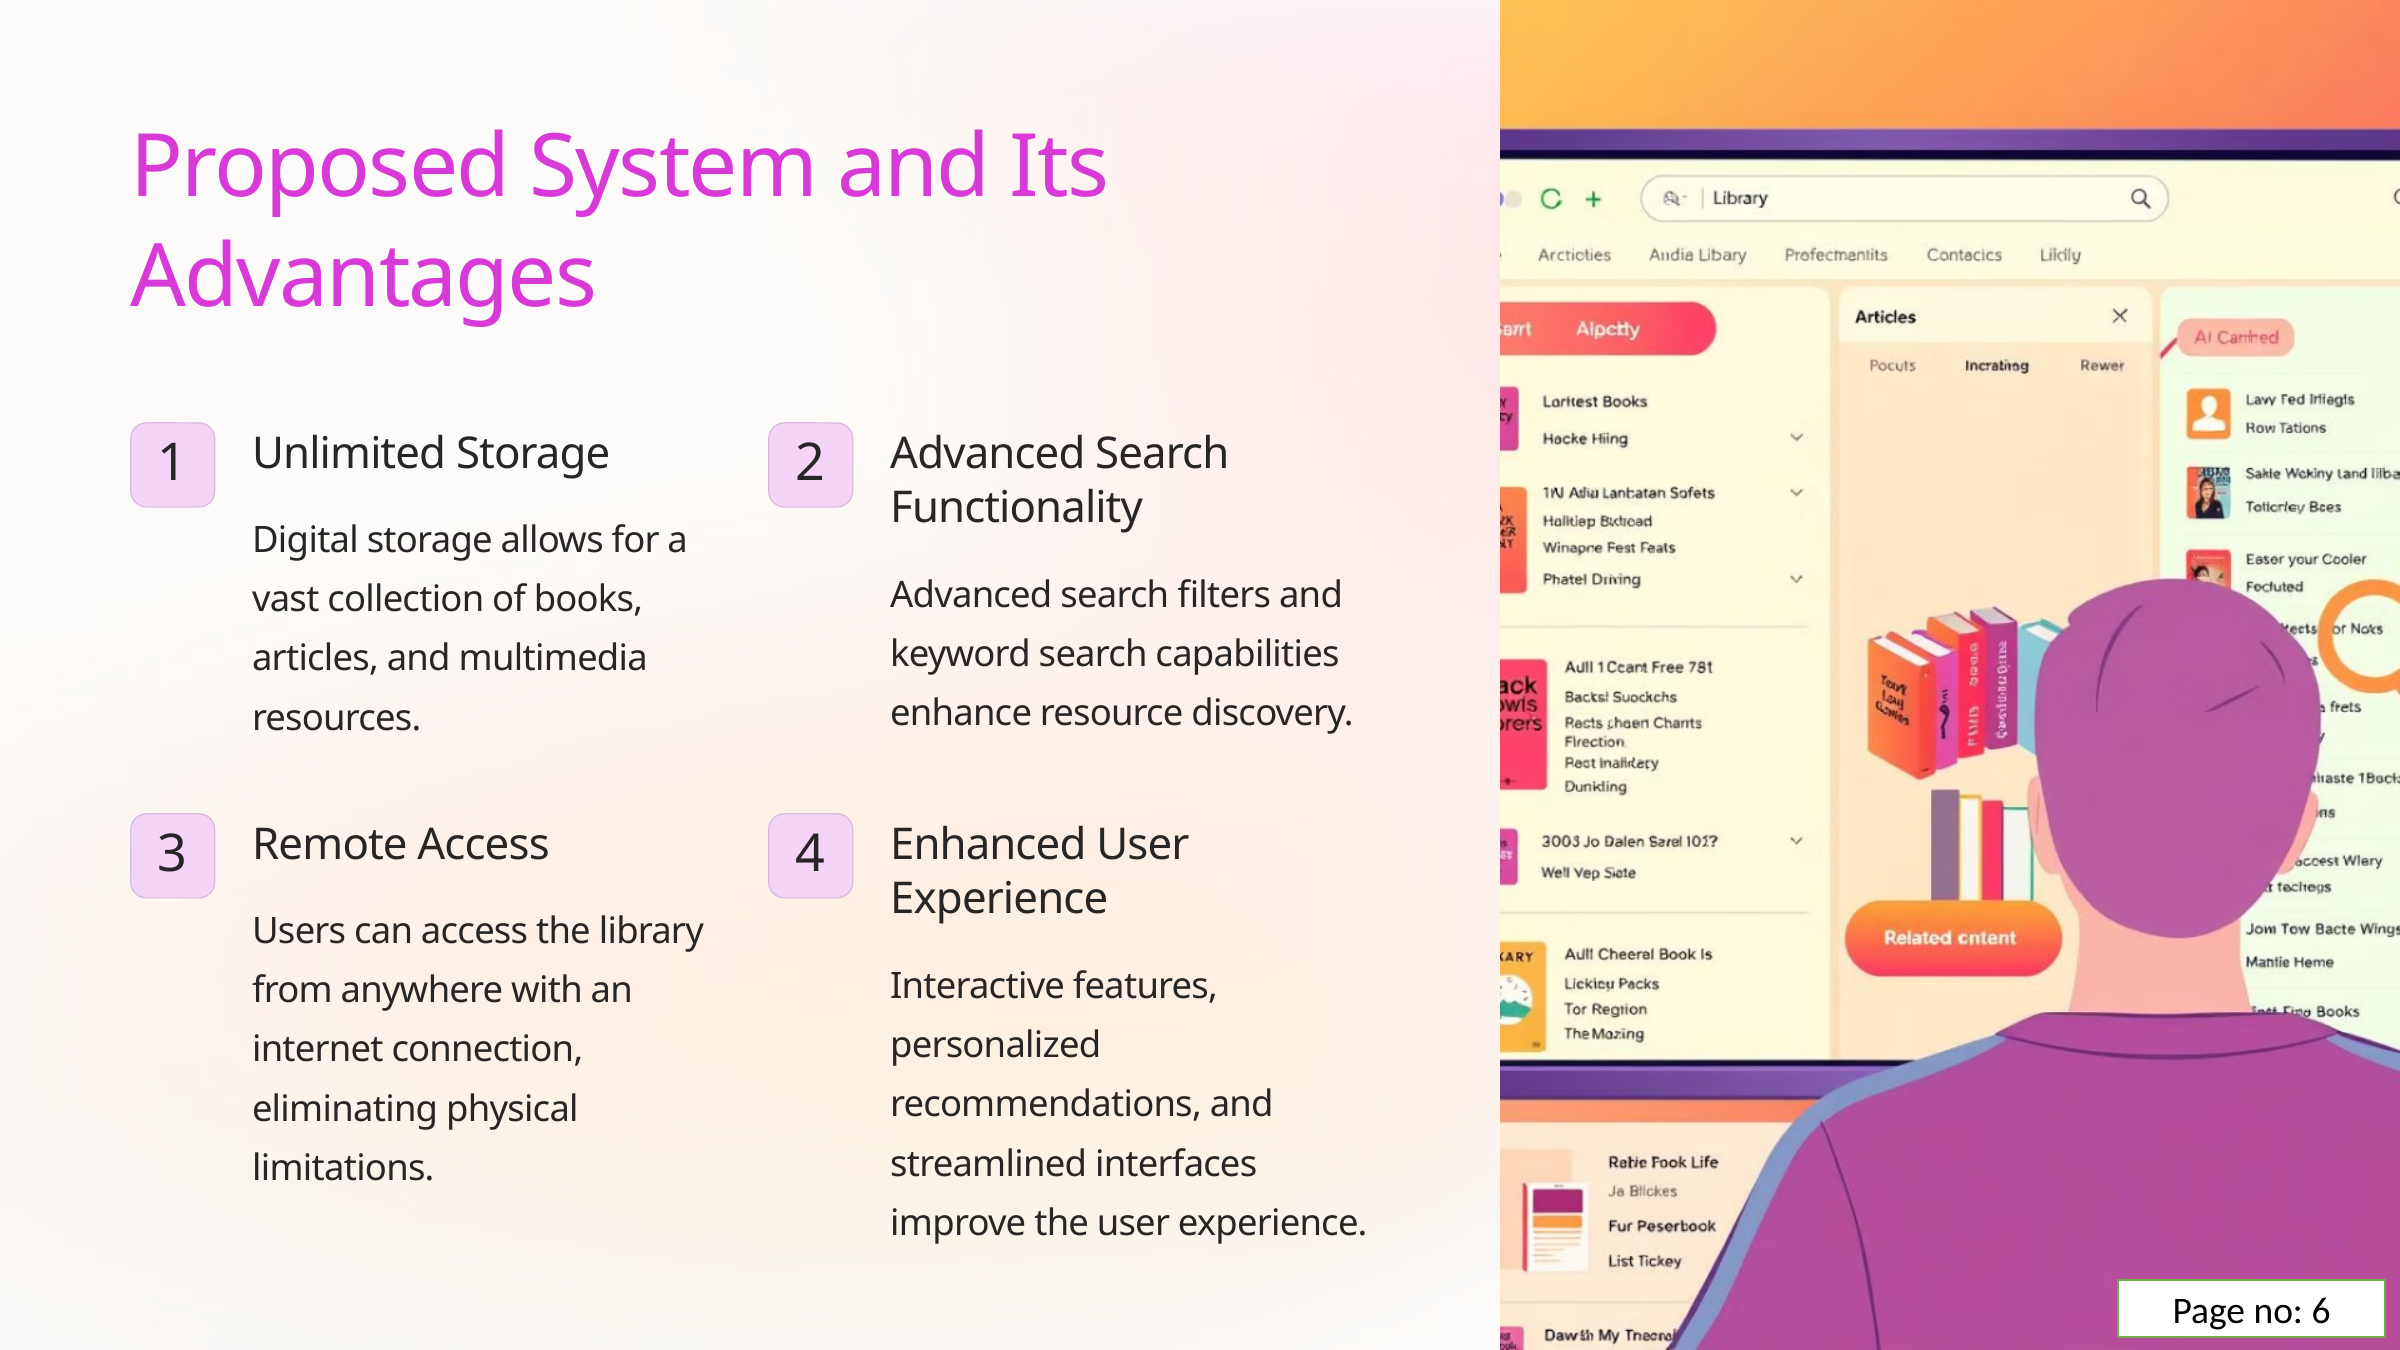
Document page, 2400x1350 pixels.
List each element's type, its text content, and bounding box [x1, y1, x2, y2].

picture [1499, 0, 2400, 1350]
text_box Remote Access [252, 813, 692, 869]
text_box [130, 813, 215, 898]
text_box 1 [159, 438, 186, 492]
text_box [130, 422, 215, 507]
text_box Interactive features, personalized recommendations, and streamlined interfaces improve the user experience. [890, 946, 1370, 1245]
text_box 2 [797, 438, 824, 492]
text_box Advanced search filters and keyword search capabilities enhance resource discovery. [890, 555, 1370, 735]
text_box 4 [797, 829, 824, 883]
text_box Advanced Search Functionality [890, 422, 1370, 533]
text_box [768, 813, 853, 898]
text_box Users can access the library from anywhere with an internet connection, eliminating physical limitations. [252, 891, 732, 1131]
text_box Enhanced User Experience [890, 813, 1370, 924]
text_box 3 [159, 829, 186, 883]
text_box Digital storage allows for a vast collection of books, articles, and multimedia resources. [252, 500, 732, 680]
text_box [768, 422, 853, 507]
text_box Proposed System and Its Advantages [130, 105, 1370, 325]
text_box Unlimited Storage [252, 422, 692, 478]
